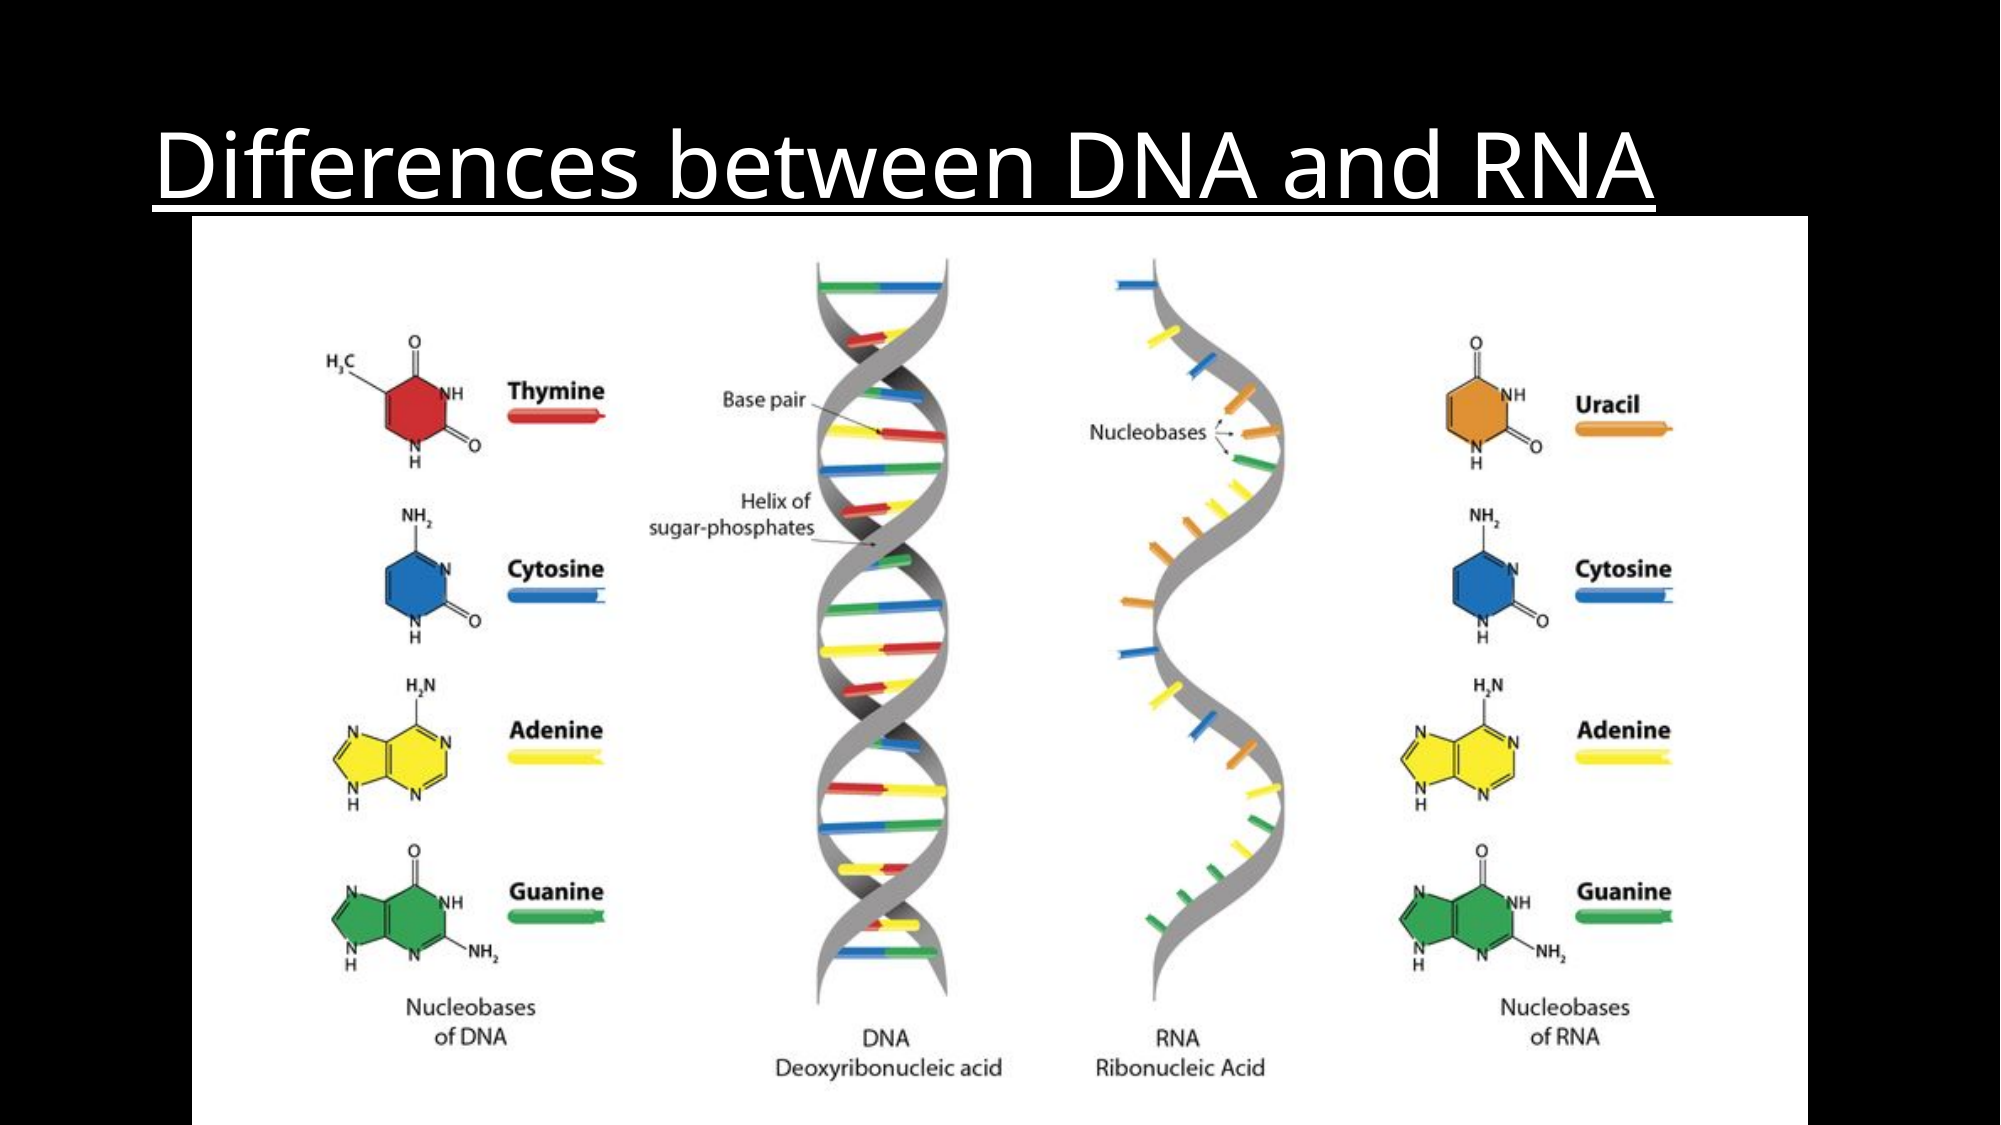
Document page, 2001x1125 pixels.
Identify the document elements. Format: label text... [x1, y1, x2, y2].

title Differences between DNA and RNA [137, 59, 1863, 278]
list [192, 216, 1808, 1125]
